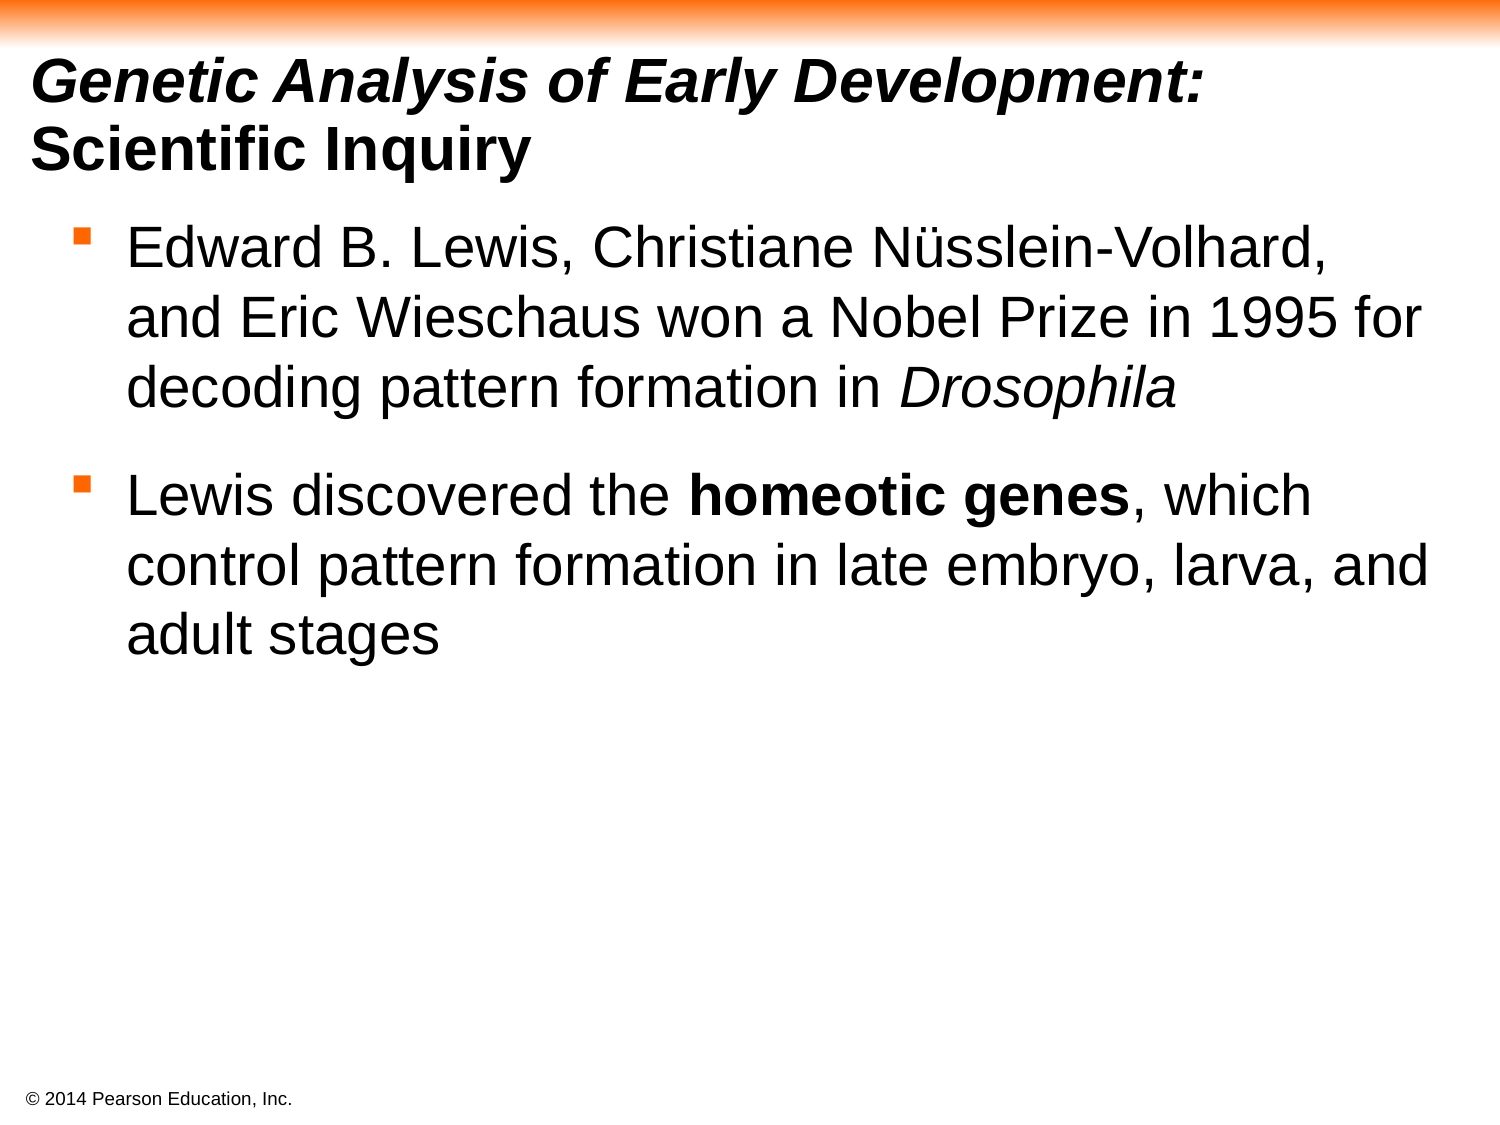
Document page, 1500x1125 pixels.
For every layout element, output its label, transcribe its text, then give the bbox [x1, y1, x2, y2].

title Genetic Analysis of Early Development: Scientific Inquiry [29, 49, 1470, 184]
list Edward B. Lewis, Christiane Nüsslein-Volhard, and Eric Wieschaus won a Nobel Prize in 1995 for decoding pattern formation in Drosophila Lewis discovered the homeotic genes, which control pattern formation in late embryo, larva, and adult stages [69, 208, 1464, 1042]
